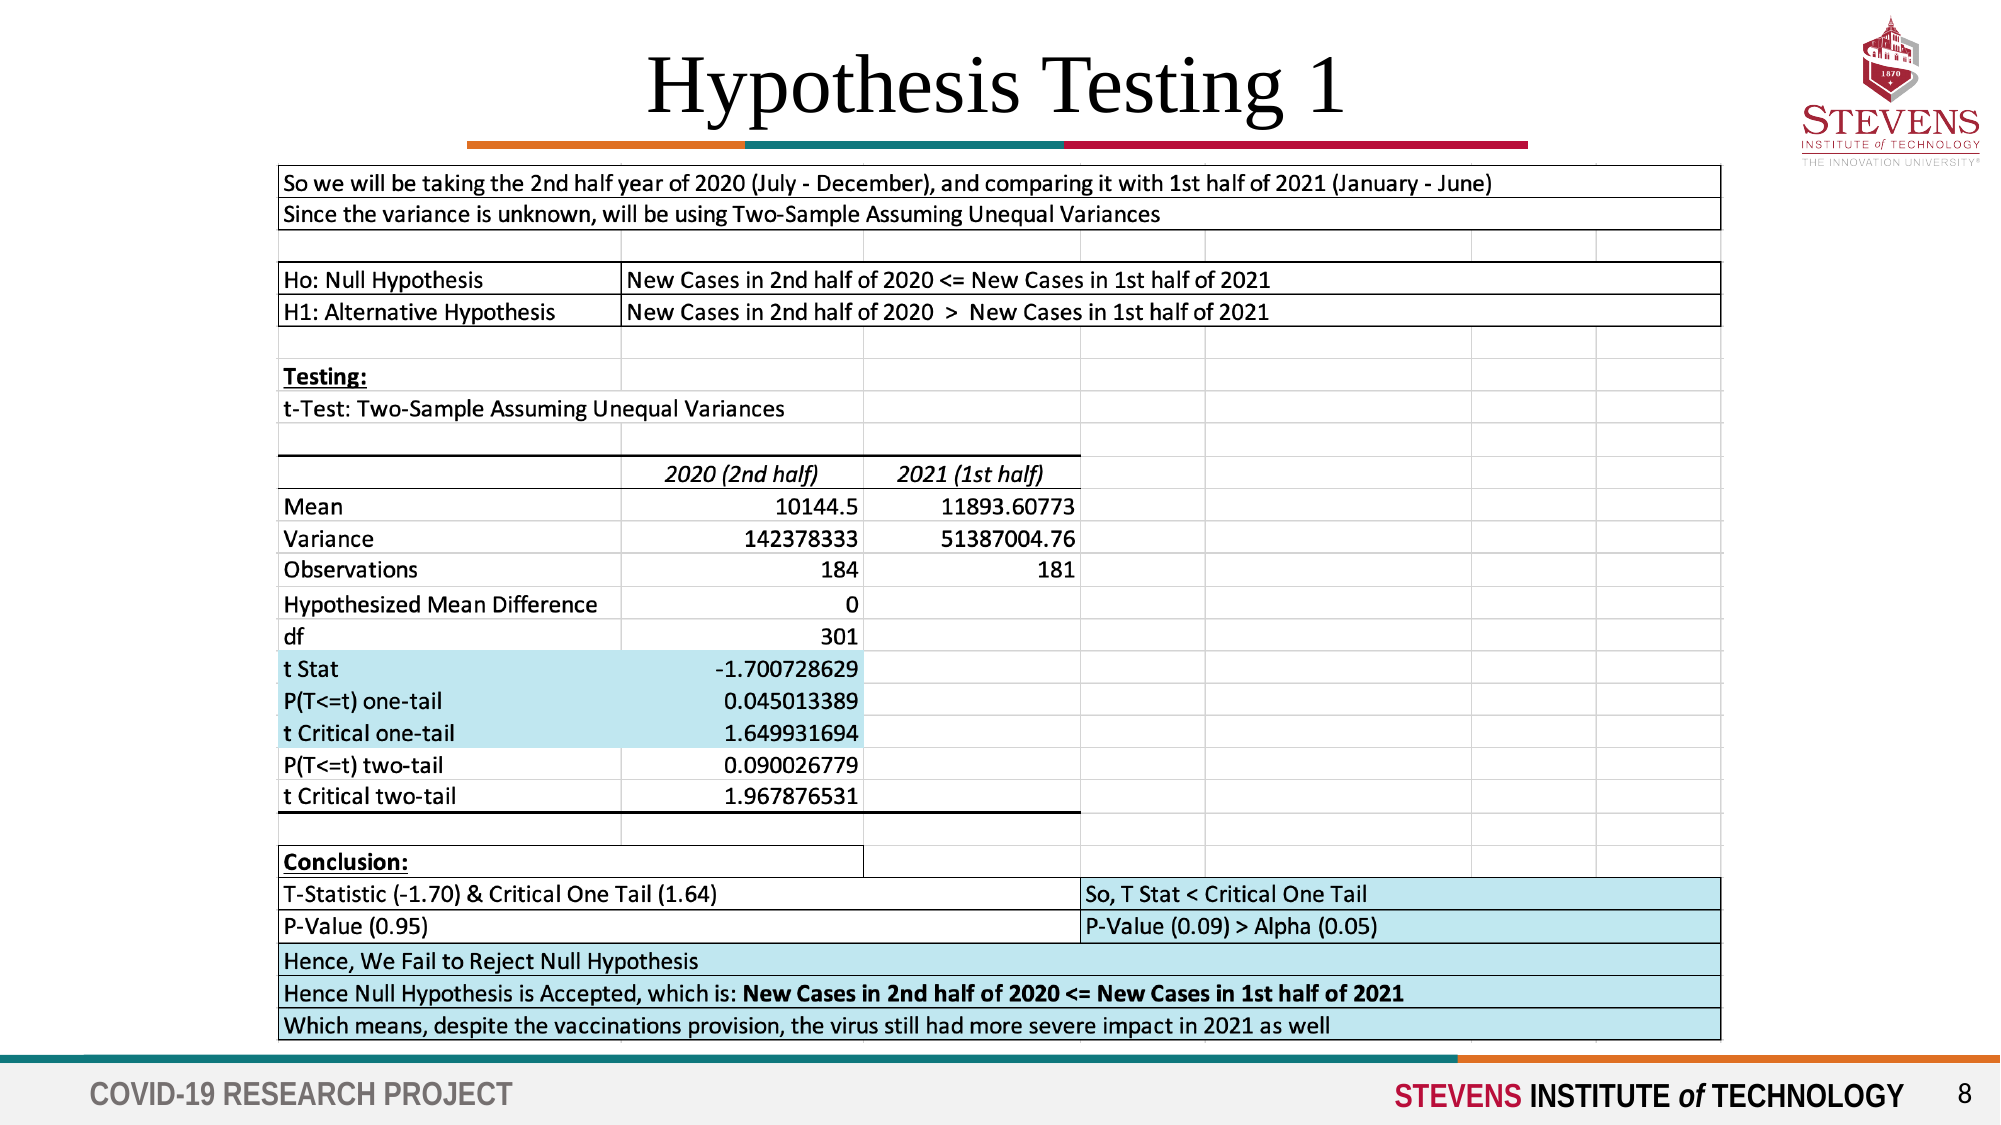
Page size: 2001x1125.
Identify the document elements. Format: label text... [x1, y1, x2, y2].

text_box Hypothesis Testing 1 [93, 1, 1902, 139]
picture [275, 162, 1725, 1044]
picture [1802, 15, 1980, 166]
text_box 8 [1926, 1059, 1988, 1125]
